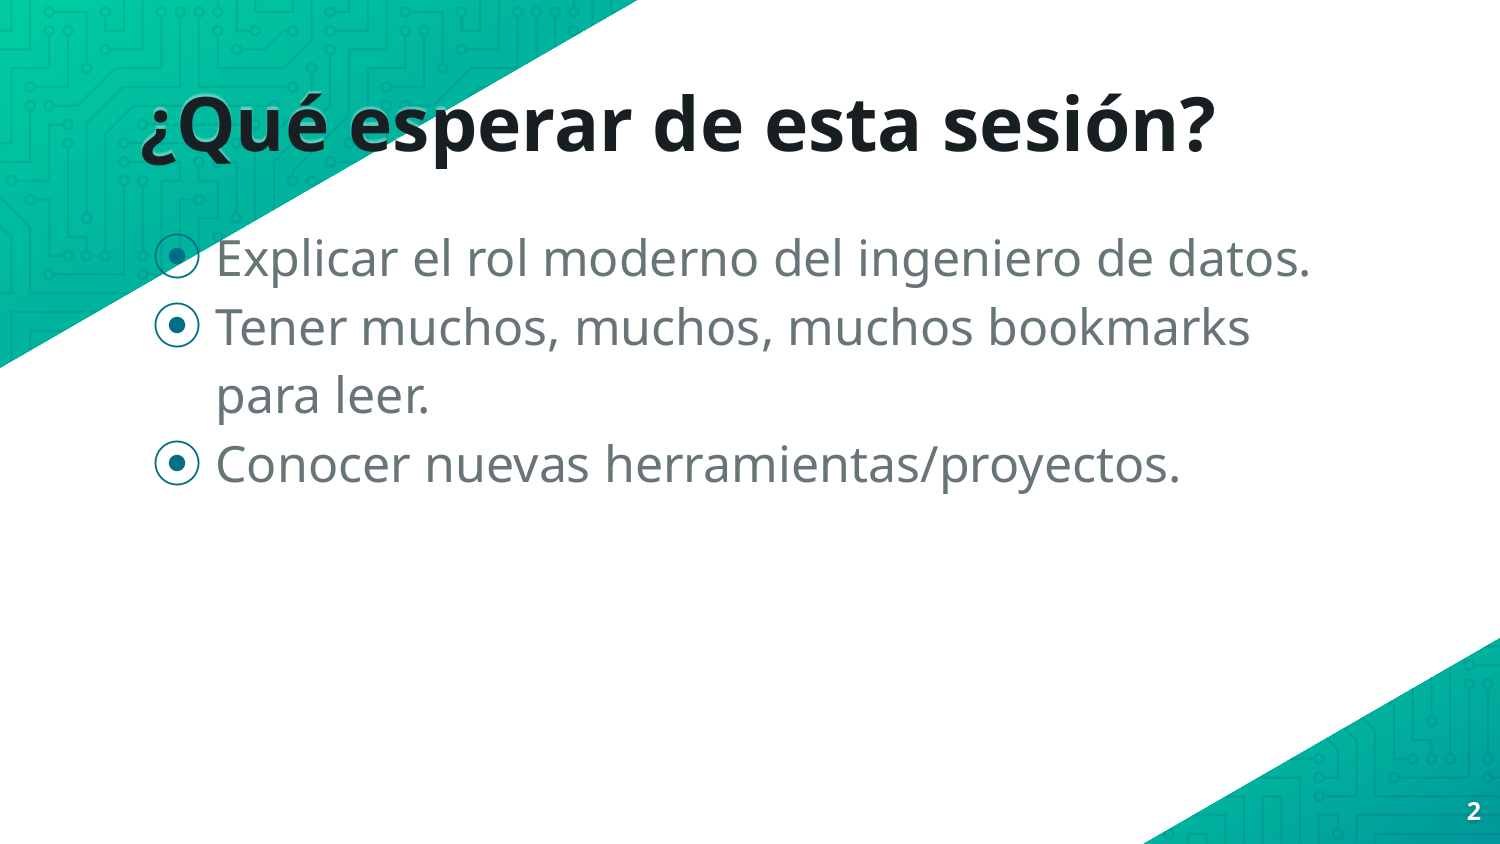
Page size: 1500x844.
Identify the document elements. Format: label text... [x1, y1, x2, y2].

list Explicar el rol moderno del ingeniero de datos. Tener muchos, muchos, muchos bookmarks para leer. Conocer nuevas herramientas/proyectos. [140, 217, 1360, 670]
slide_number ‹#› [1391, 779, 1482, 844]
title ¿Qué esperar de esta sesión? [140, 87, 1360, 169]
